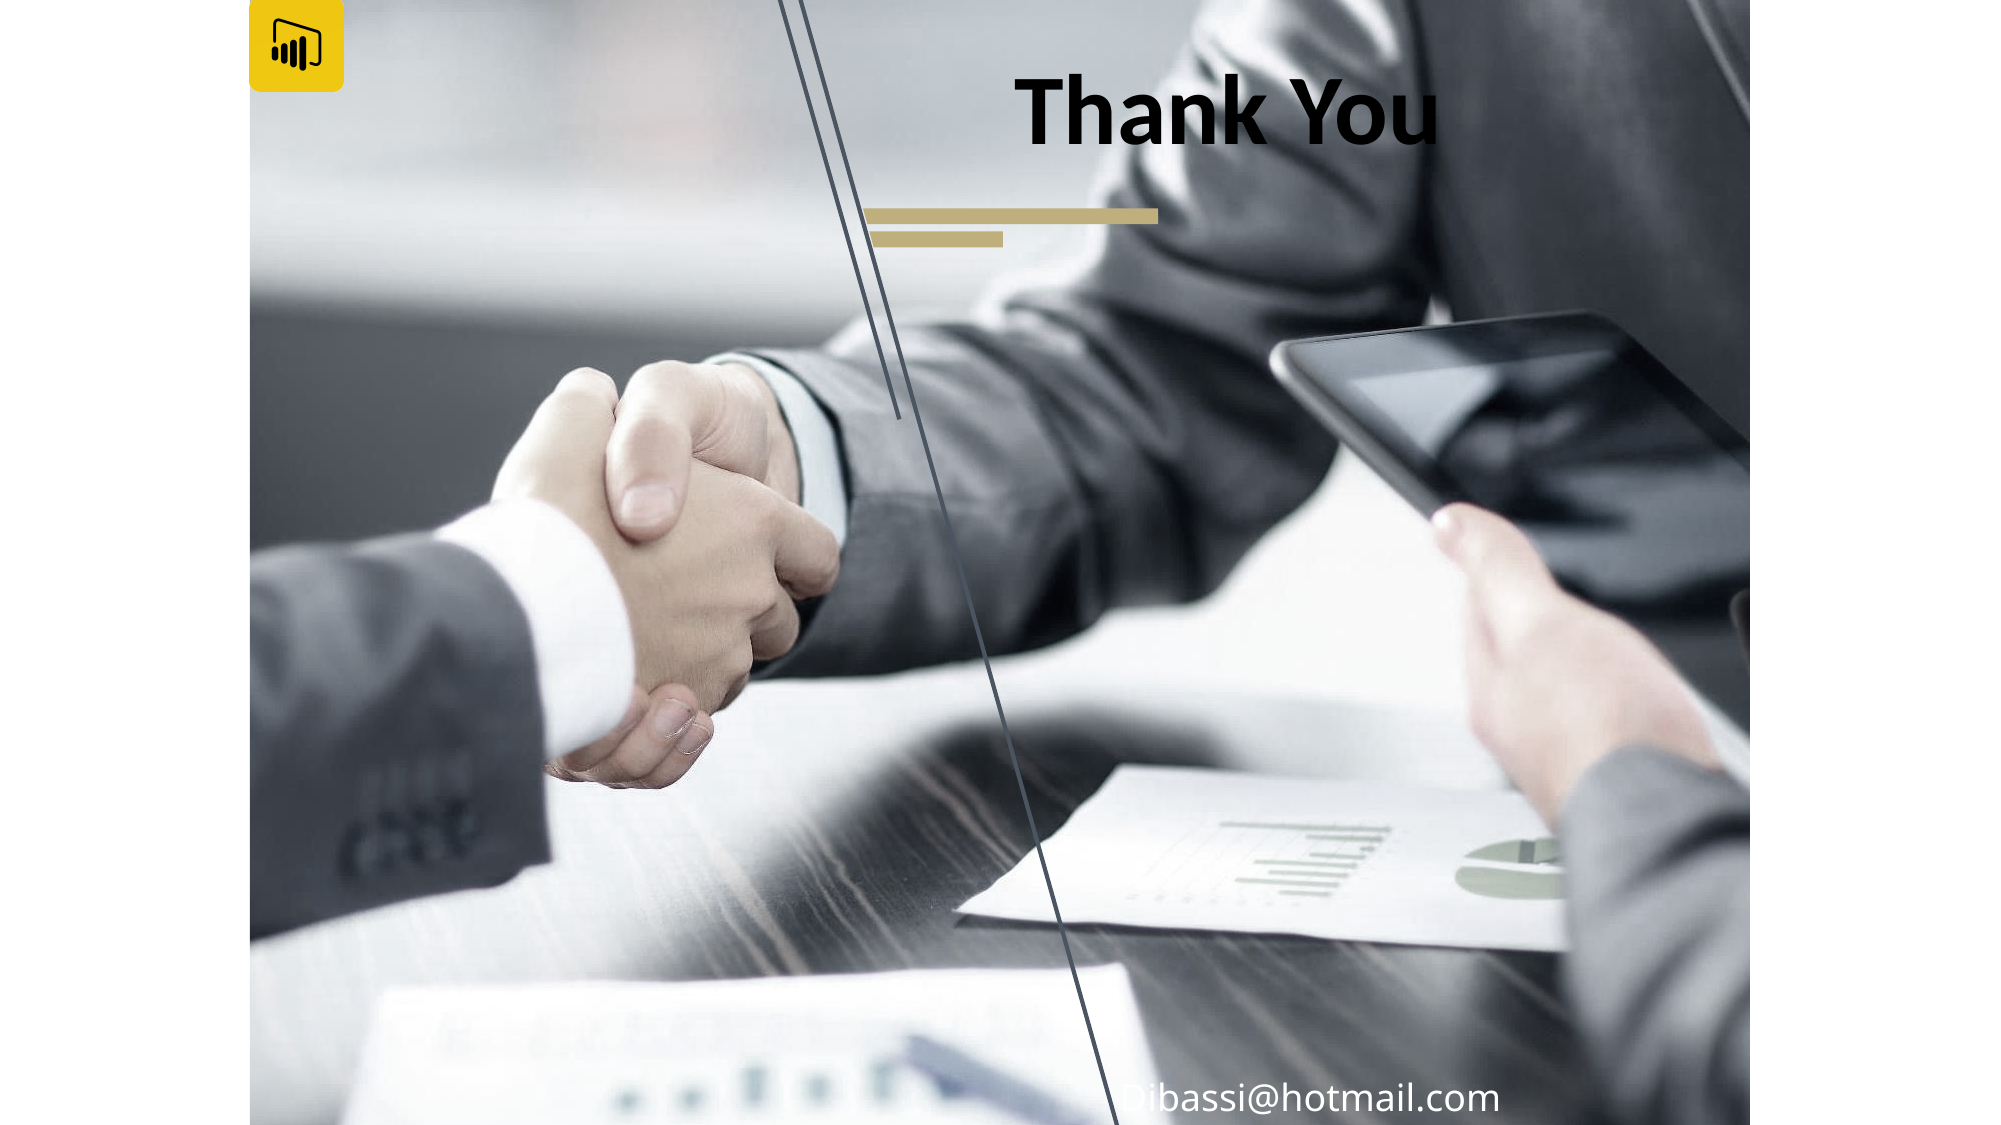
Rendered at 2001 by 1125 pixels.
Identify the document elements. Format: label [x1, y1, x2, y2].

text_box [862, 208, 1159, 248]
text_box [722, 6, 1196, 1103]
picture [249, 0, 1751, 1125]
